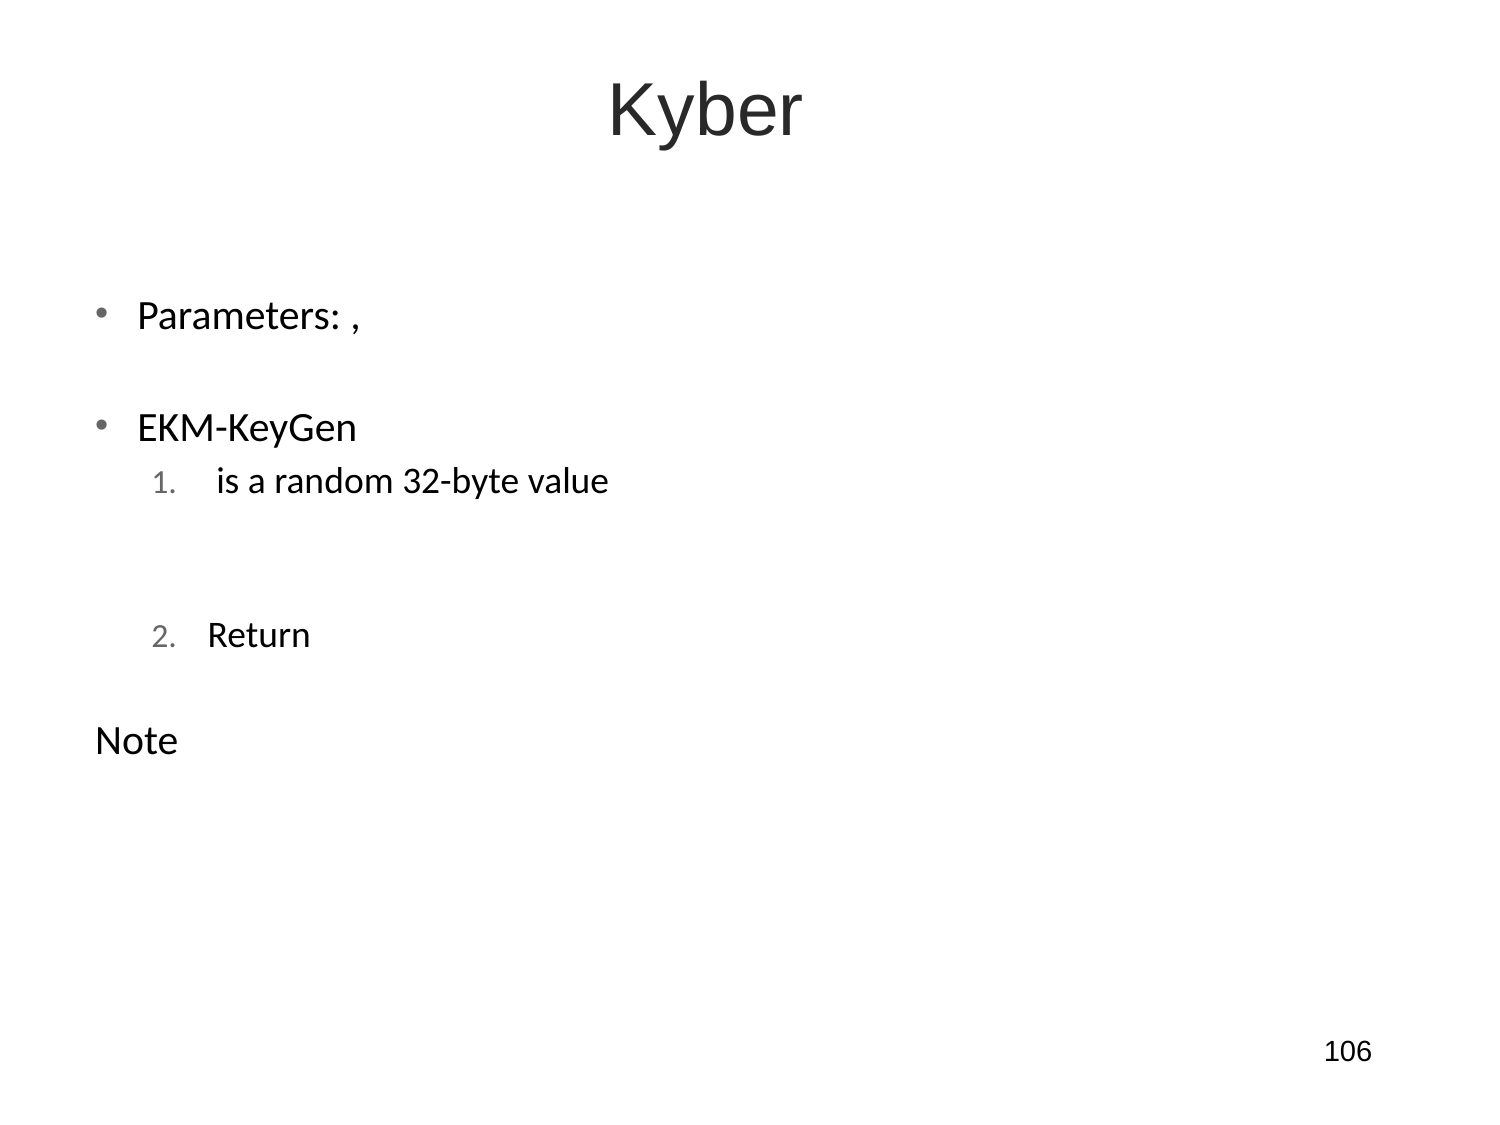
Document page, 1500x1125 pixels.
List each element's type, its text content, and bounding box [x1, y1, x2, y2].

slide_number 106 [1074, 1024, 1388, 1101]
text_box Kyber [180, 62, 1232, 161]
